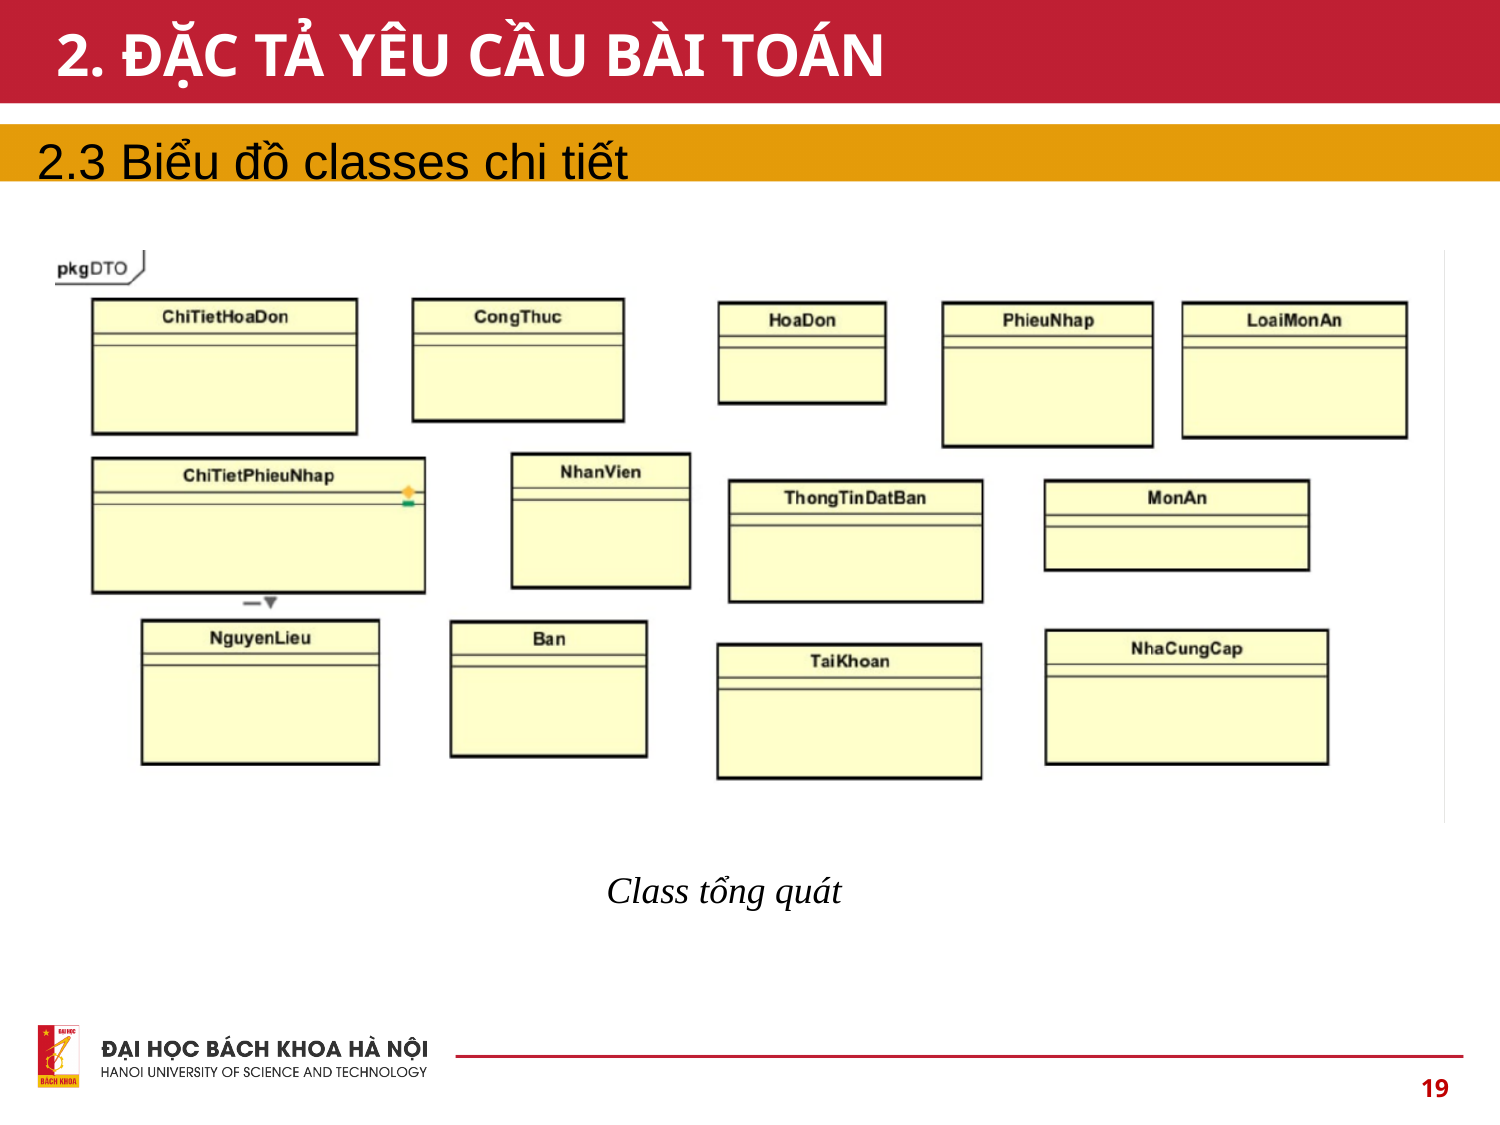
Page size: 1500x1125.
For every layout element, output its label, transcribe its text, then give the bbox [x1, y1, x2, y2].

text_box Class tổng quát [591, 836, 857, 919]
picture [0, 0, 1500, 1125]
title 2. ĐẶC TẢ YÊU CẦU BÀI TOÁN [41, 18, 1459, 90]
slide_number 19 [1126, 1065, 1464, 1125]
text_box 2.3 Biểu đồ classes chi tiết [22, 122, 644, 198]
